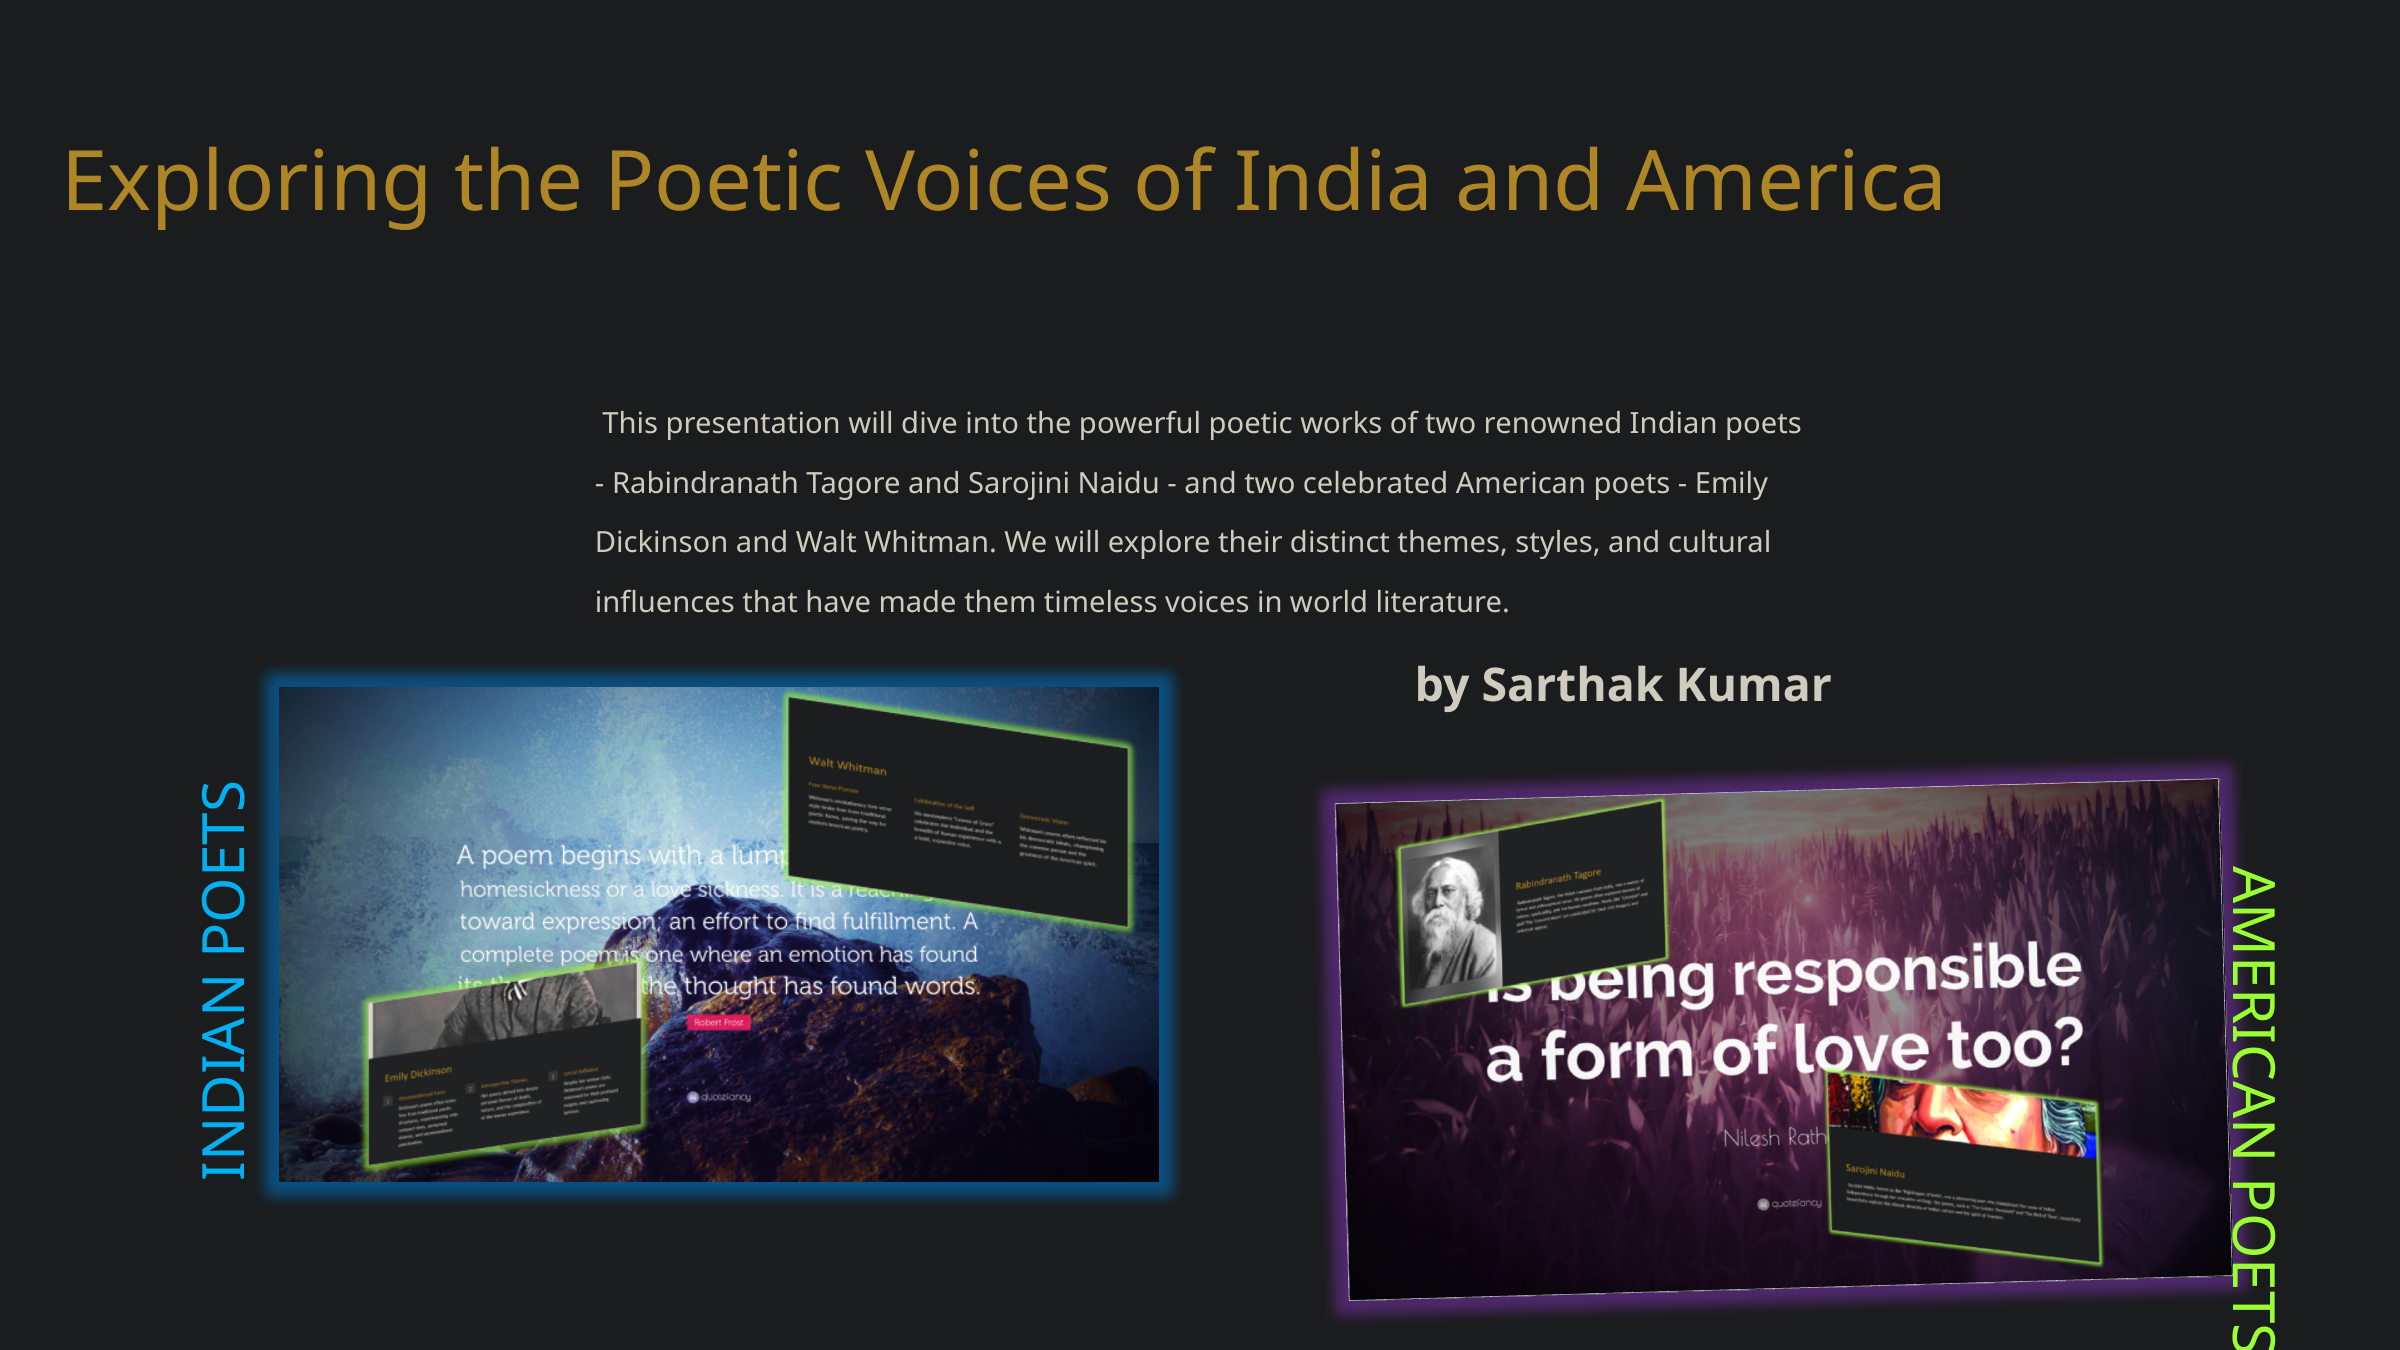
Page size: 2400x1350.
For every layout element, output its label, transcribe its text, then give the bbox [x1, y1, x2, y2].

text_box INDIAN POETS [178, 756, 280, 1206]
picture [1337, 779, 2219, 1300]
text_box Exploring the Poetic Voices of India and America [46, 119, 2356, 341]
text_box by Sarthak Kumar [1399, 638, 1838, 704]
text_box This presentation will dive into the powerful poetic works of two renowned Indian poets - Rabindranath Tagore and Sarojini Naidu - and two celebrated American poets - Emily Dickinson and Walt Whitman. We will explore their distinct themes, styles, and cultural influences that have made them timeless voices in world literature. [580, 372, 1820, 671]
text_box [0, 0, 2400, 1350]
text_box AMERICAN POETS [2198, 828, 2300, 1350]
picture [279, 687, 1159, 1182]
